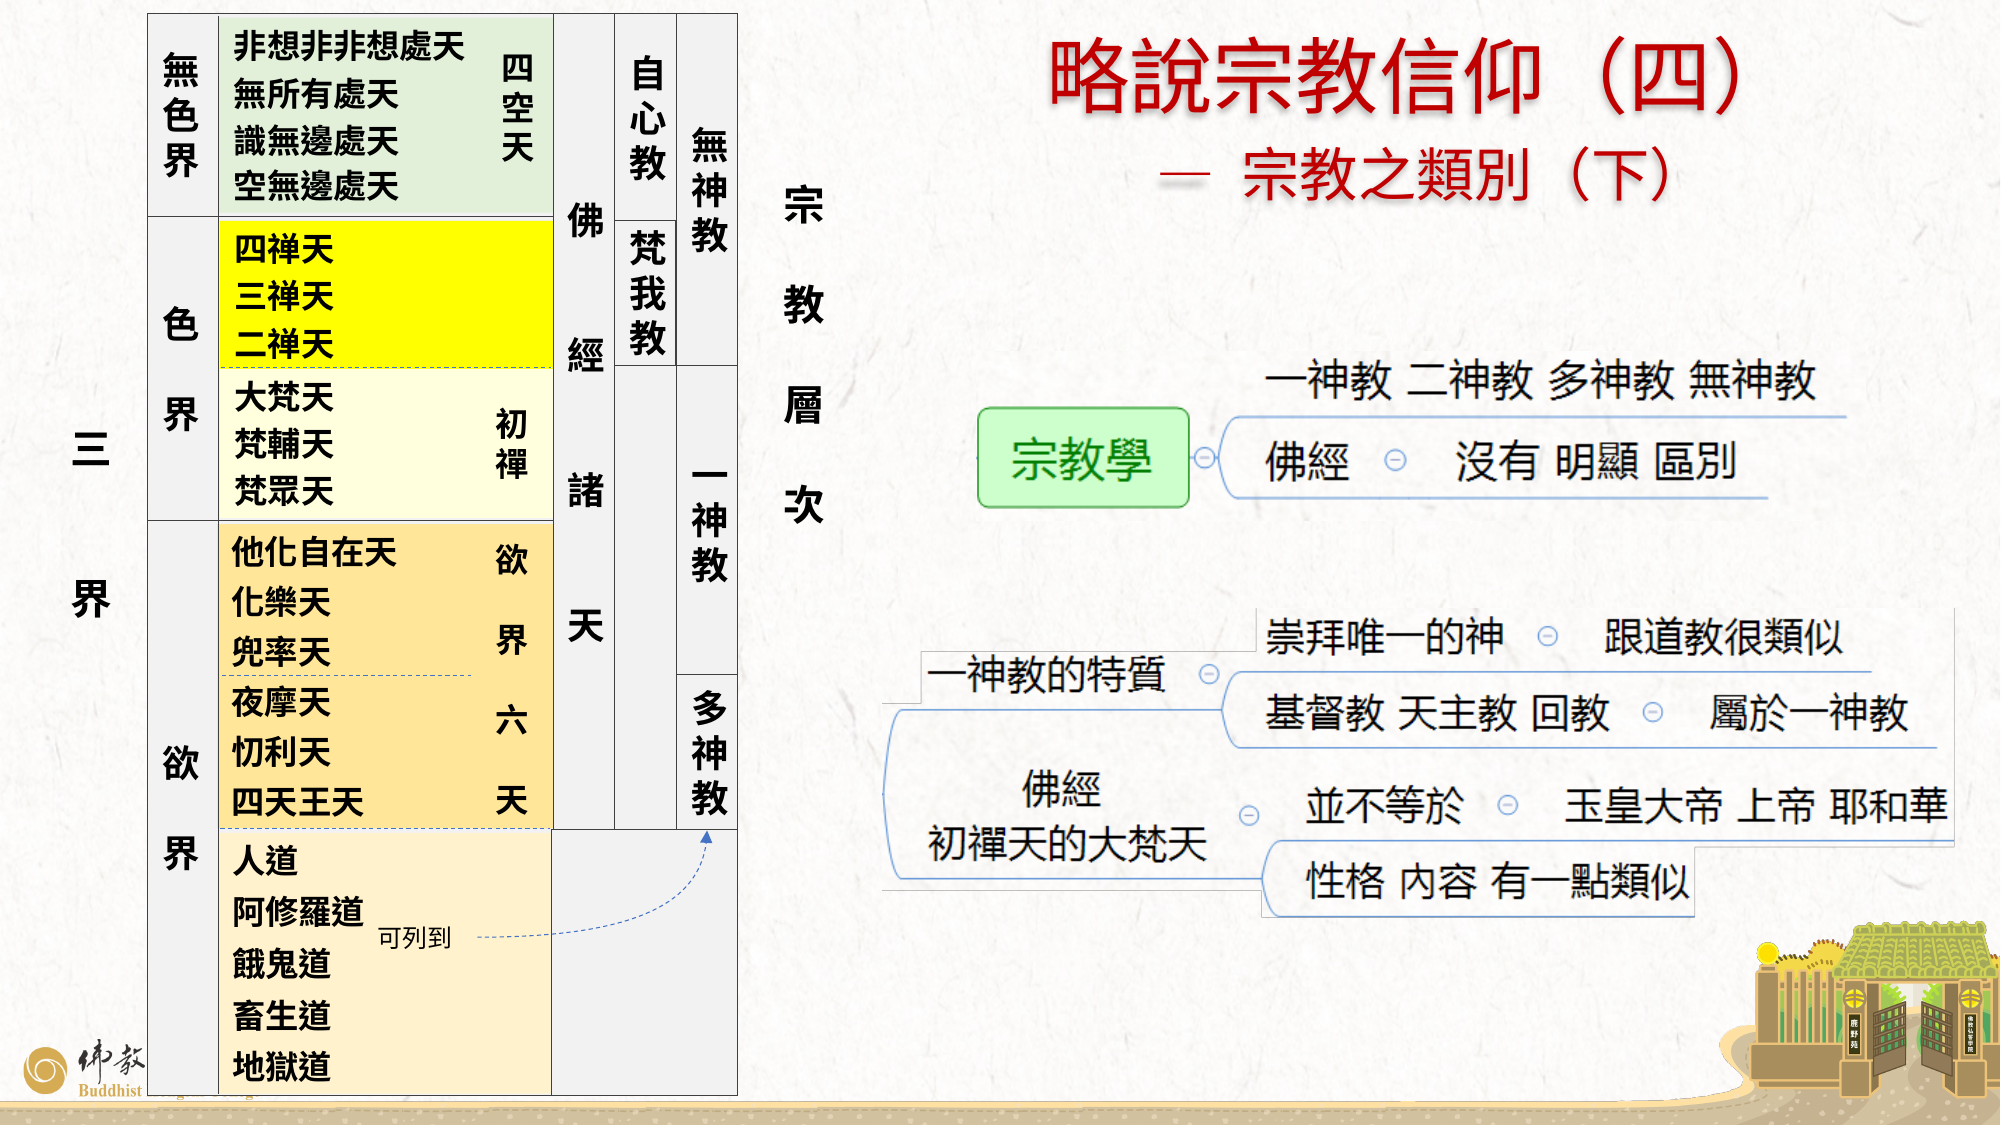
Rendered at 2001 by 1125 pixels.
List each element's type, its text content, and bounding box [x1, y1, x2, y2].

text_box 略說宗教信仰（四） — 宗教之類別（下） [854, 32, 1988, 263]
picture [0, 0, 2001, 1125]
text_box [55, 13, 841, 1096]
